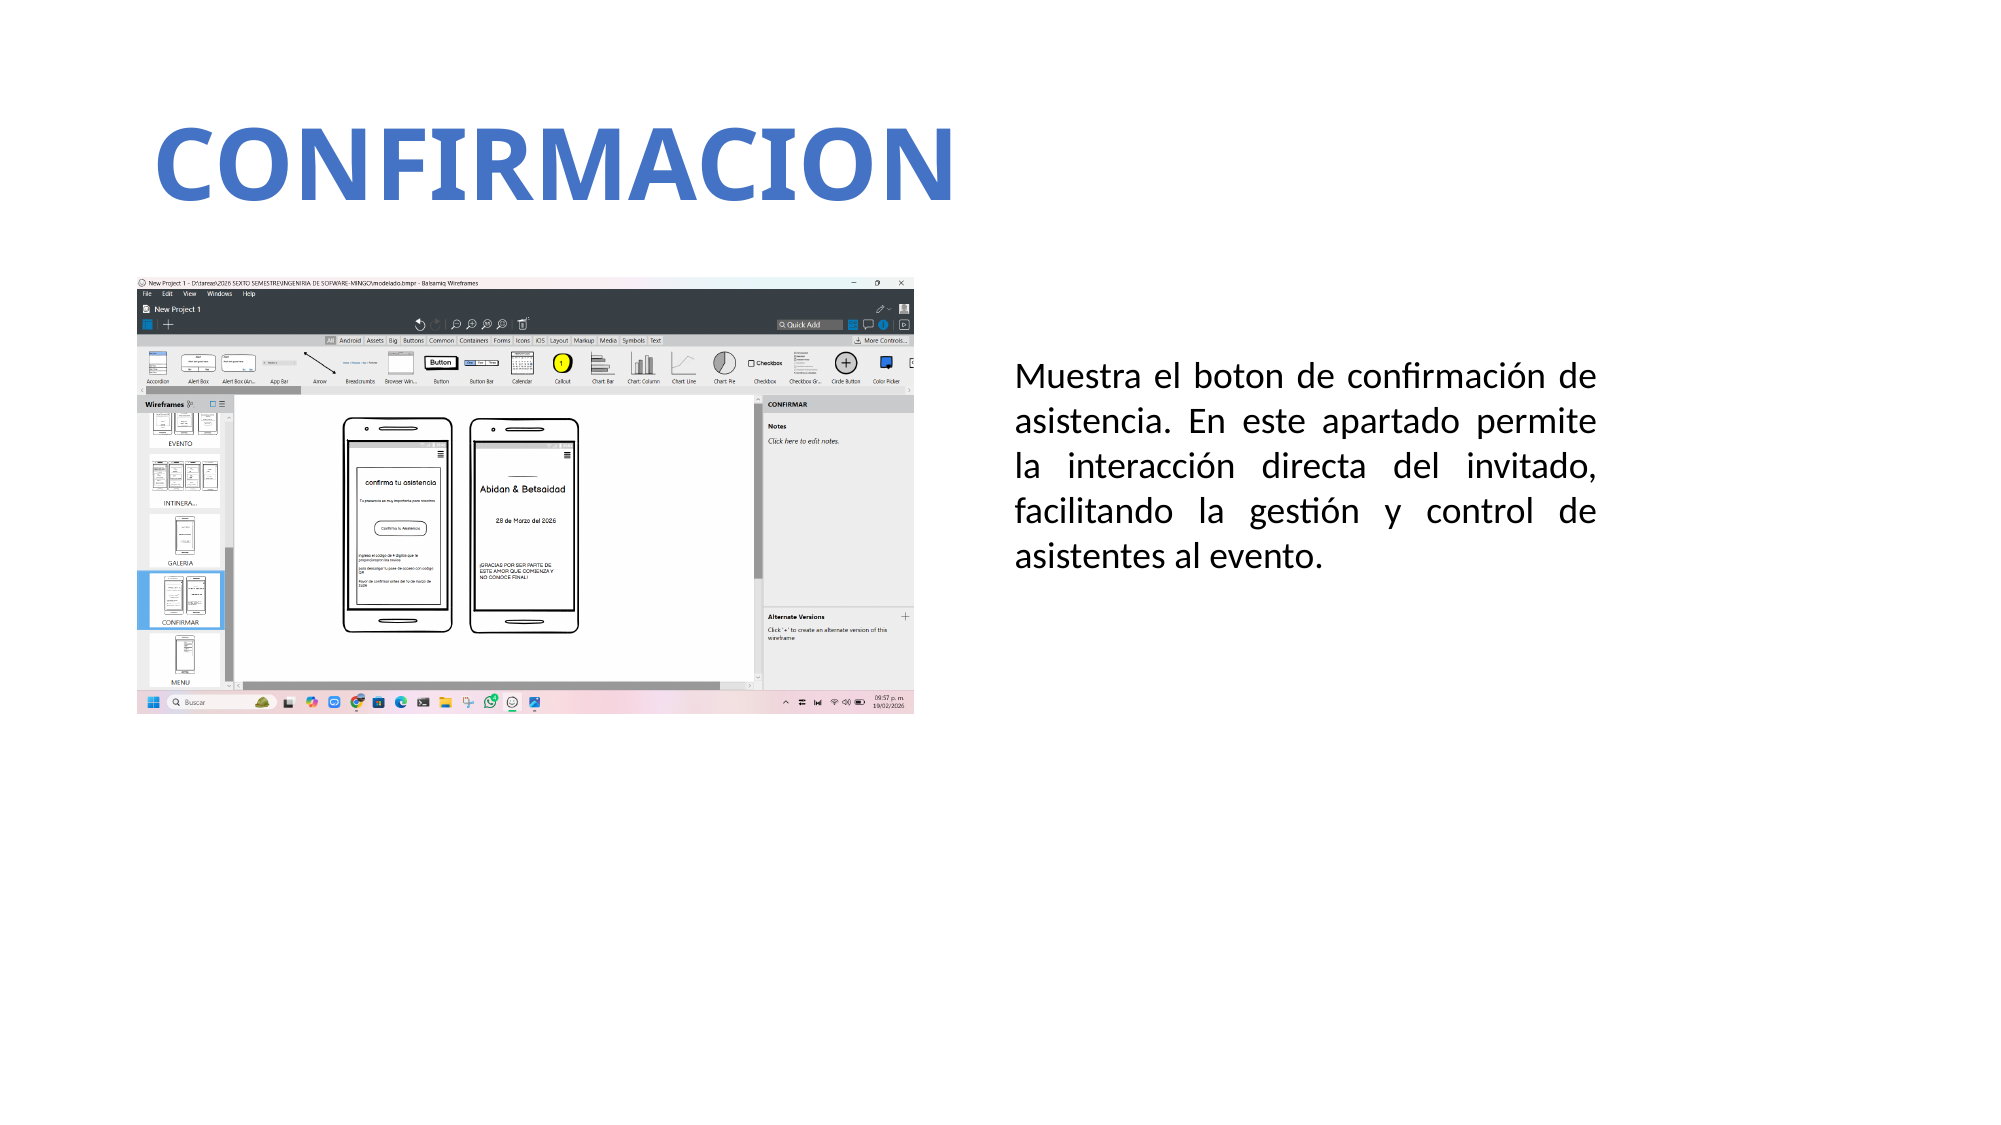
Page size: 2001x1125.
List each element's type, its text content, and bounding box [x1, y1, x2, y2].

text_box Muestra el boton de confirmación de asistencia. En este apartado permite la interacción directa del invitado, facilitando la gestión y control de asistentes al evento. [999, 344, 1613, 584]
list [137, 277, 914, 715]
title CONFIRMACION [137, 59, 1863, 278]
